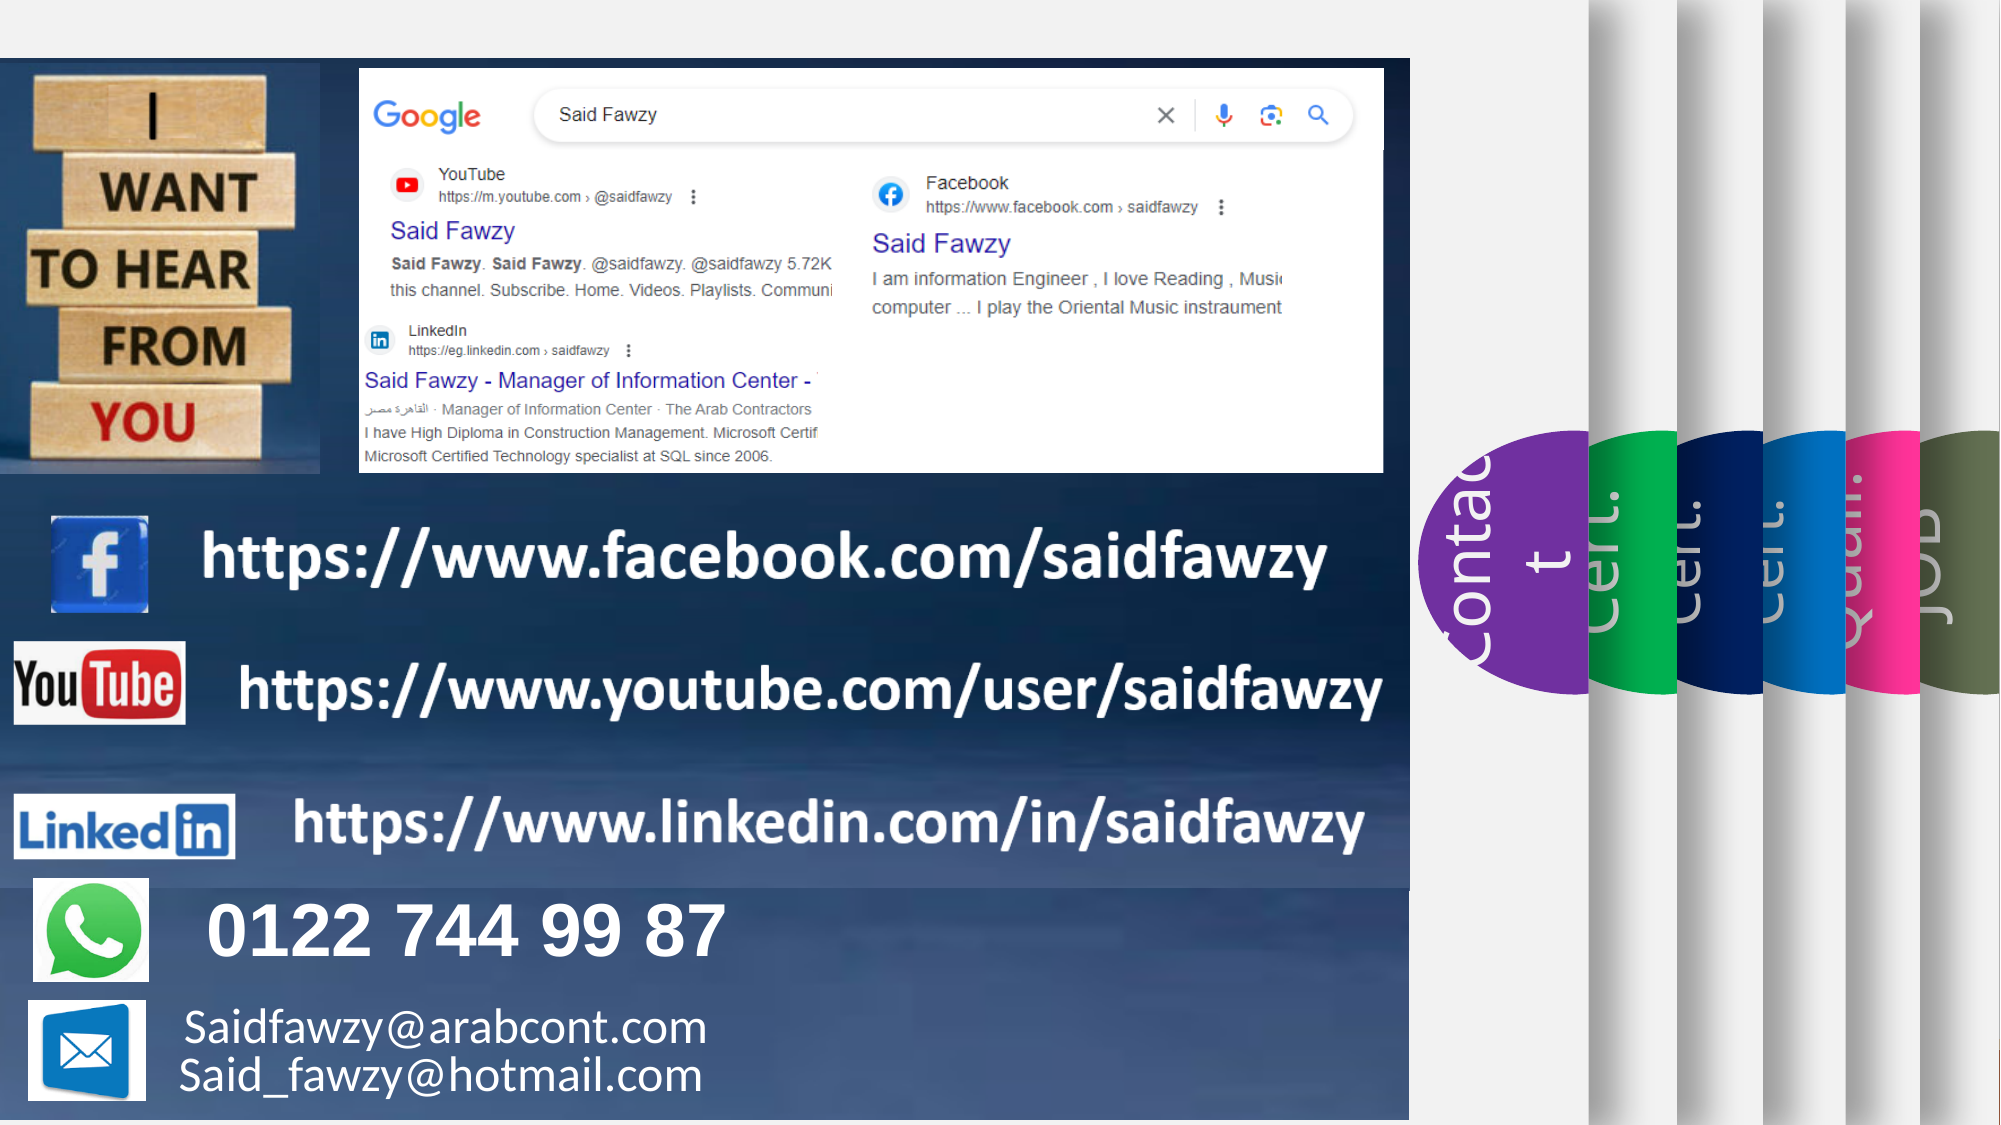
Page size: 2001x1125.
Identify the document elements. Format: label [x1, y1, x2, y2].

text_box [0, 58, 1410, 1121]
text_box [1856, 0, 1921, 1125]
text_box [1774, 0, 1847, 1125]
text_box [0, 0, 1590, 1125]
text_box [358, 68, 1384, 474]
text_box [1599, 0, 1678, 1125]
text_box [1931, 0, 2000, 1125]
picture [0, 63, 321, 474]
text_box [1688, 0, 1764, 1125]
